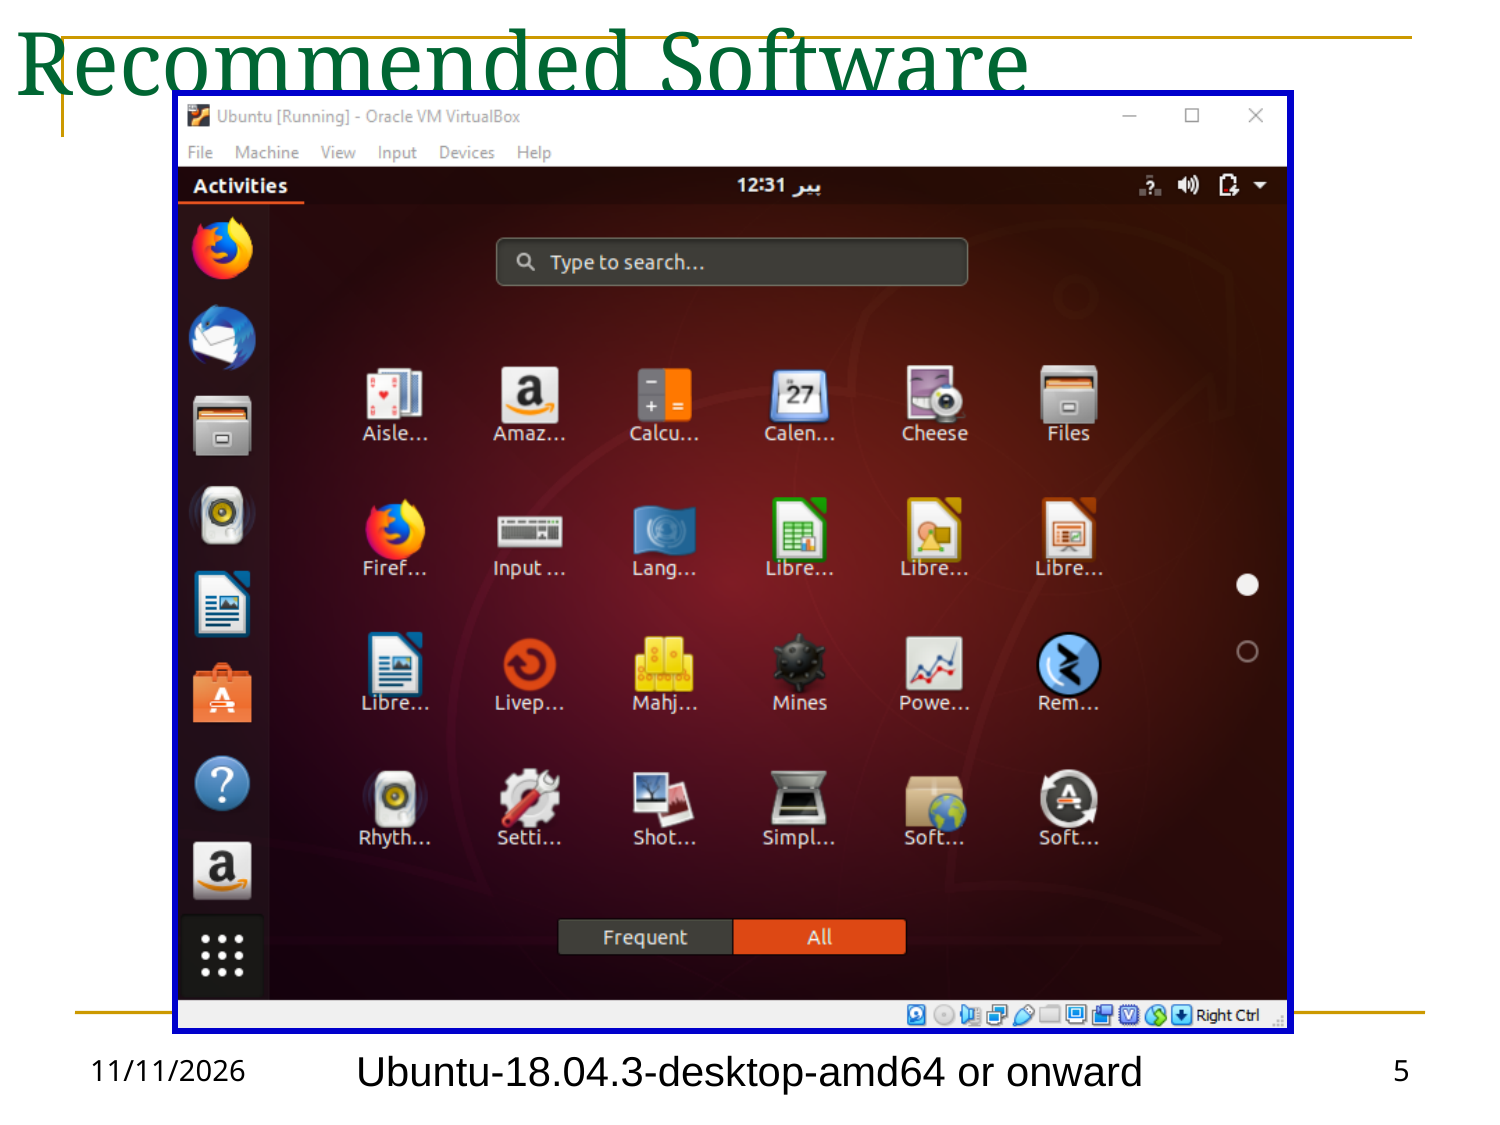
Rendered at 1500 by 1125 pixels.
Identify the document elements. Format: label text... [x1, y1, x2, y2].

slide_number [74, 1023, 426, 1037]
title Recommended Software [0, 0, 1500, 113]
list Ubuntu-18.04.3-desktop-amd64 or onward [0, 1037, 1500, 1125]
picture [177, 95, 1288, 1029]
slide_number 5 [1074, 1023, 1426, 1037]
